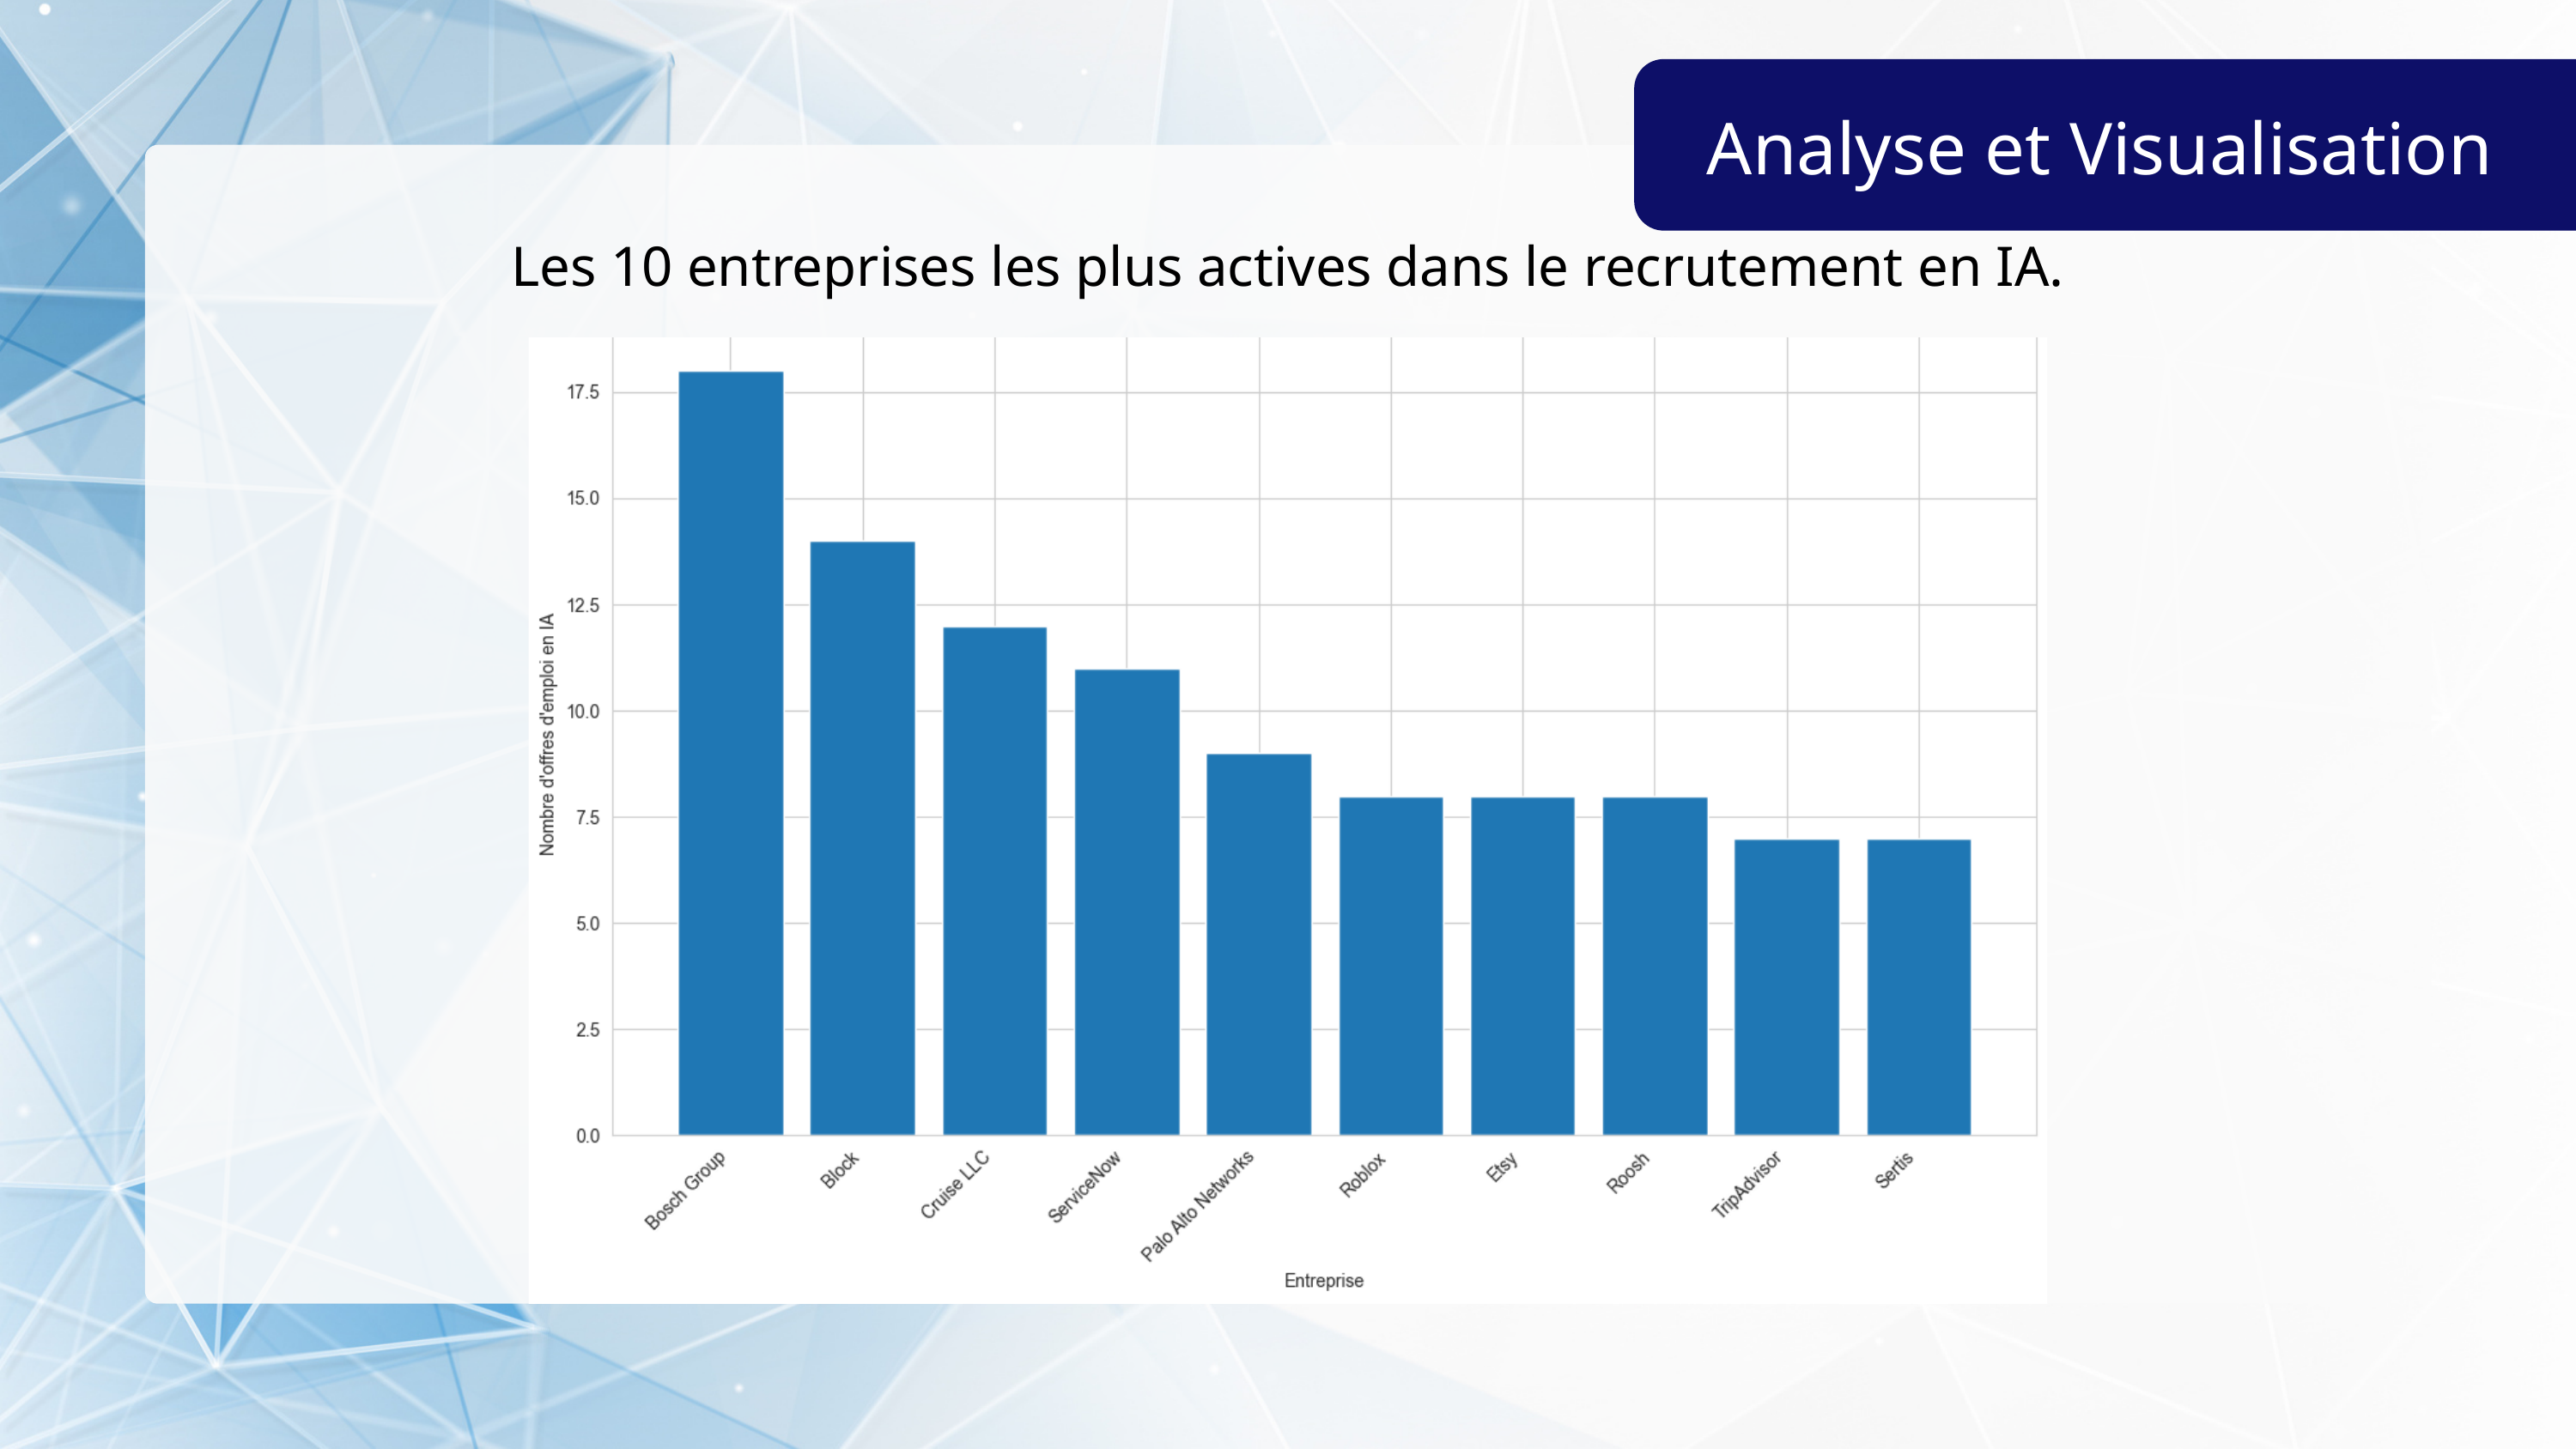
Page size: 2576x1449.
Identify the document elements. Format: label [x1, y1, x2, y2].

text_box [144, 144, 2432, 1304]
text_box [1633, 58, 2576, 231]
text_box [0, 0, 2576, 1449]
